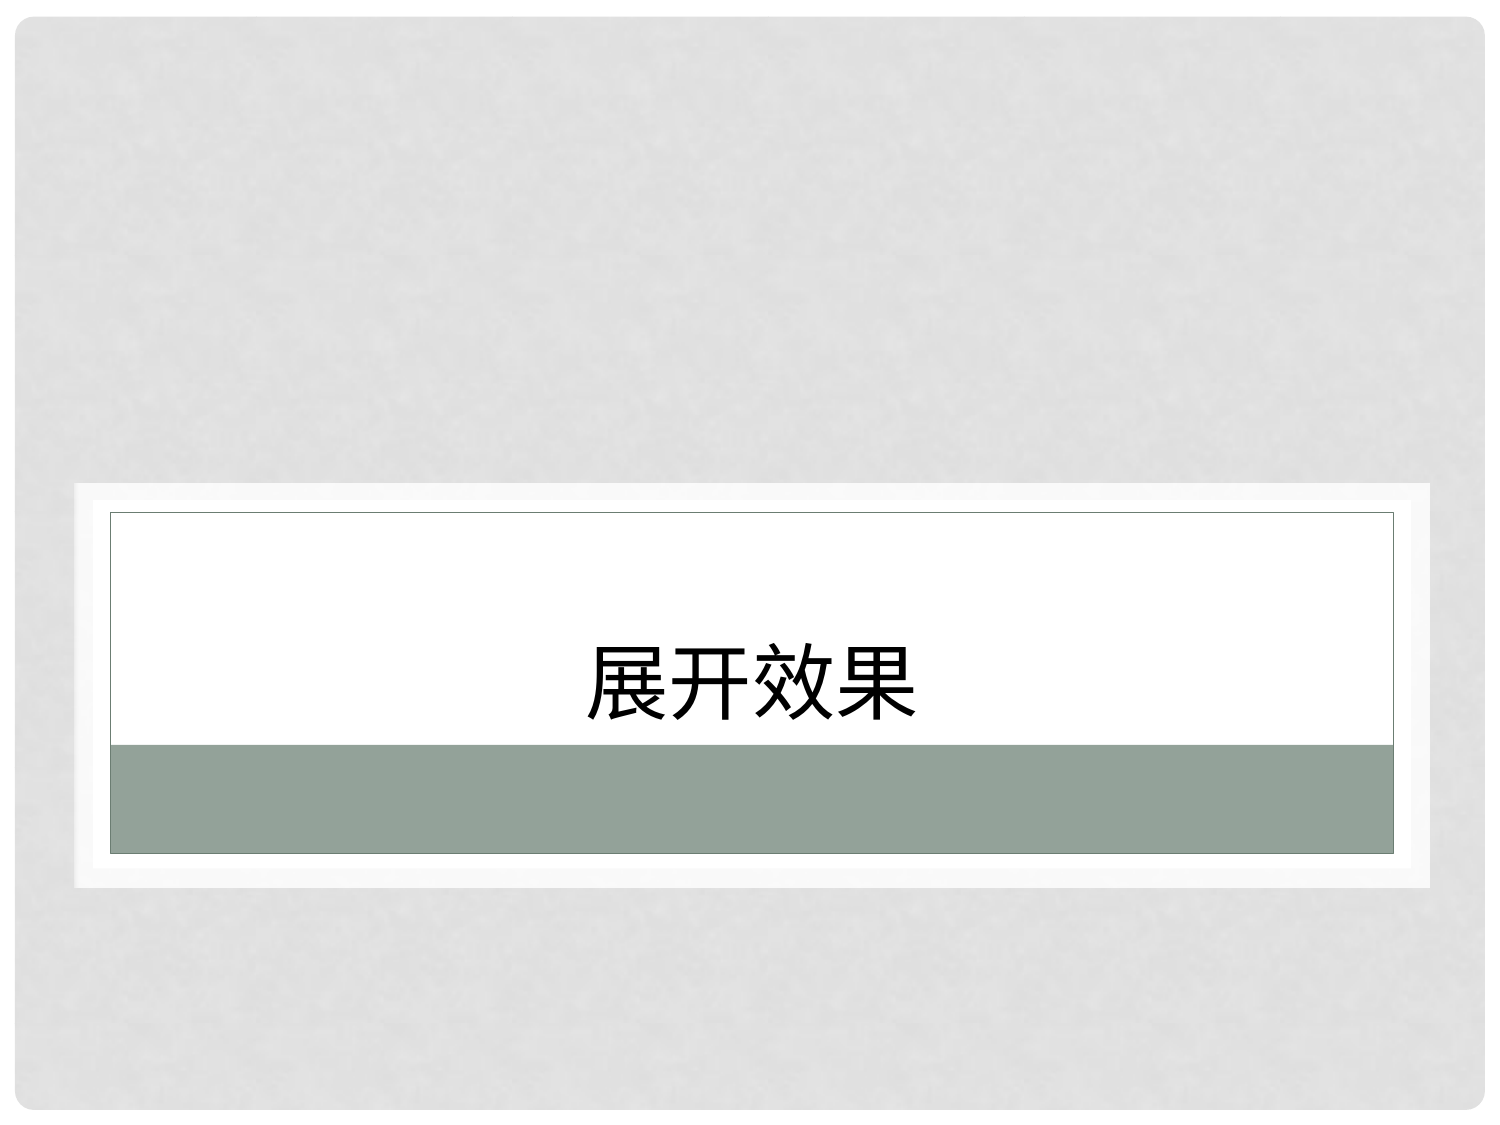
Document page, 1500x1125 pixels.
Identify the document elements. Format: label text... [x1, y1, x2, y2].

title 展开效果 [120, 525, 1384, 738]
